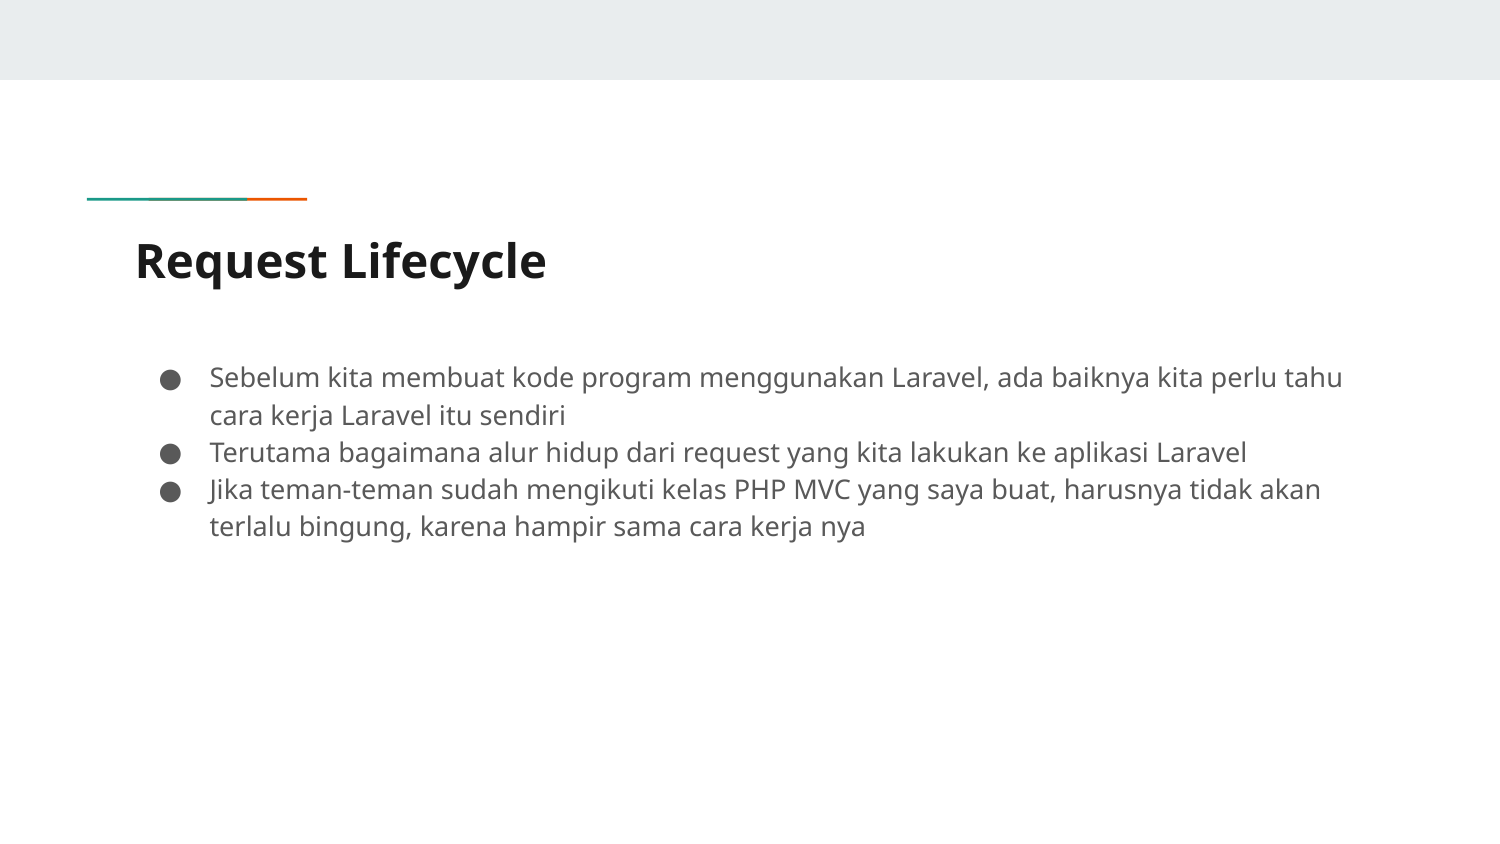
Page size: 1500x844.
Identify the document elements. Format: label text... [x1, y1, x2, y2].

list Sebelum kita membuat kode program menggunakan Laravel, ada baiknya kita perlu tahu cara kerja Laravel itu sendiri Terutama bagaimana alur hidup dari request yang kita lakukan ke aplikasi Laravel Jika teman-teman sudah mengikuti kelas PHP MVC yang saya buat, harusnya tidak akan terlalu bingung, karena hampir sama cara kerja nya [119, 341, 1381, 712]
title Request Lifecycle [119, 216, 1381, 305]
